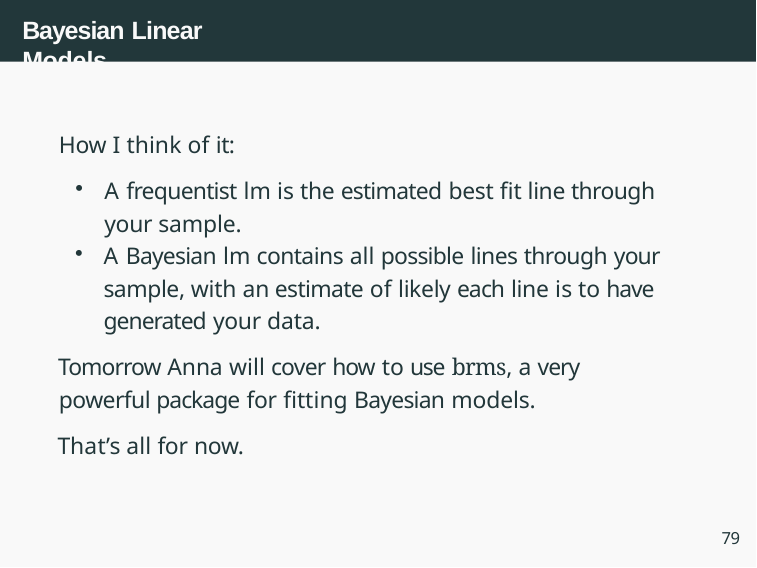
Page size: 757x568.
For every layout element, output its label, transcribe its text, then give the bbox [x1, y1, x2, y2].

title Bayesian Linear Models [20, 12, 293, 110]
text_box 79 [719, 526, 742, 548]
text_box How I think of it: A frequentist lm is the estimated best fit line through your sample. A Bayesian lm contains all possible lines through your sample, with an estimate of likely each line is to have generated your data. Tomorrow Anna will cover how to use brms, a very powerful package for fitting Bayesian models. That’s all for now. [56, 128, 697, 460]
